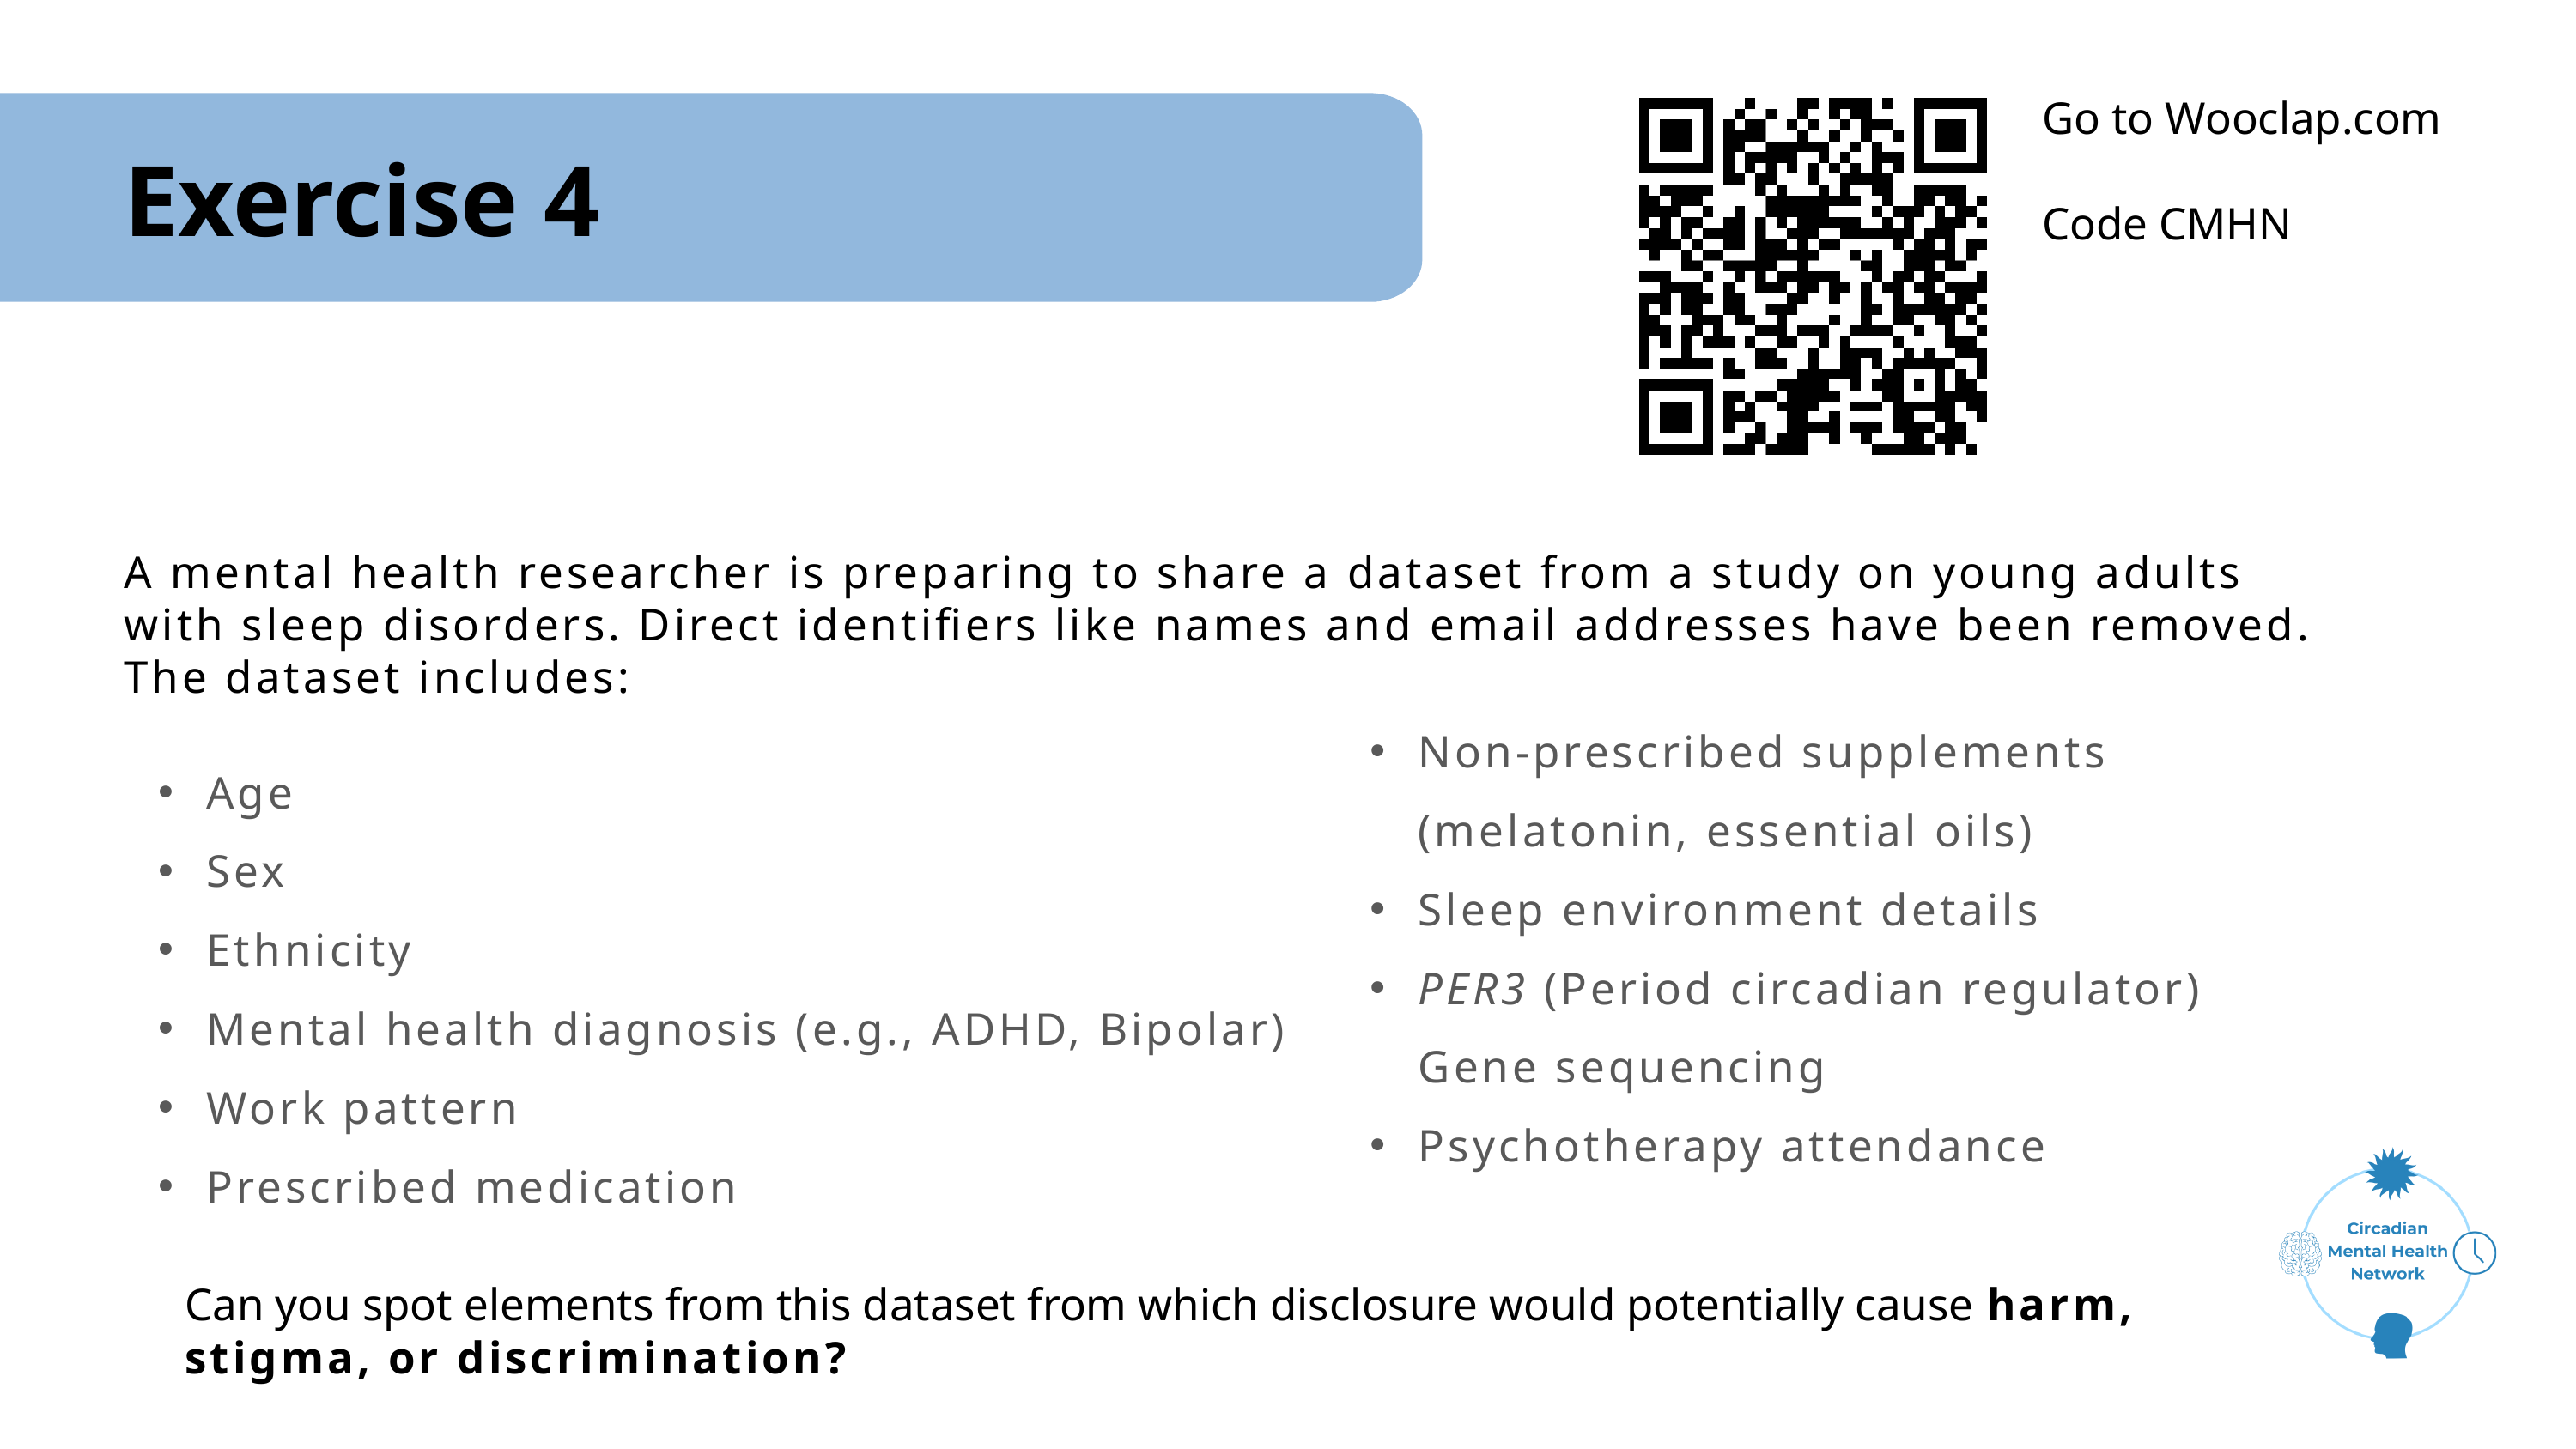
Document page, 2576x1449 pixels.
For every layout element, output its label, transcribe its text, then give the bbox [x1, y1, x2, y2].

picture [1596, 53, 2028, 497]
text_box A mental health researcher is preparing to share a dataset from a study on young adults with sleep disorders. Direct identifiers like names and email addresses have been removed. The dataset includes: [124, 544, 2364, 702]
text_box Go to Wooclap.com Code CMHN [2032, 84, 2518, 308]
text_box Age Sex Ethnicity Mental health diagnosis (e.g., ADHD, Bipolar) Work pattern Prescribed medication [145, 732, 1300, 1449]
text_box Can you spot elements from this dataset from which disclosure would potentially cause harm, stigma, or discrimination? [172, 1270, 2201, 1441]
text_box [2274, 1139, 2501, 1366]
text_box Non-prescribed supplements (melatonin, essential oils) Sleep environment details PER3 (Period circadian regulator) Gene sequencing Psychotherapy attendance [1357, 639, 2275, 1178]
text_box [0, 93, 1423, 302]
